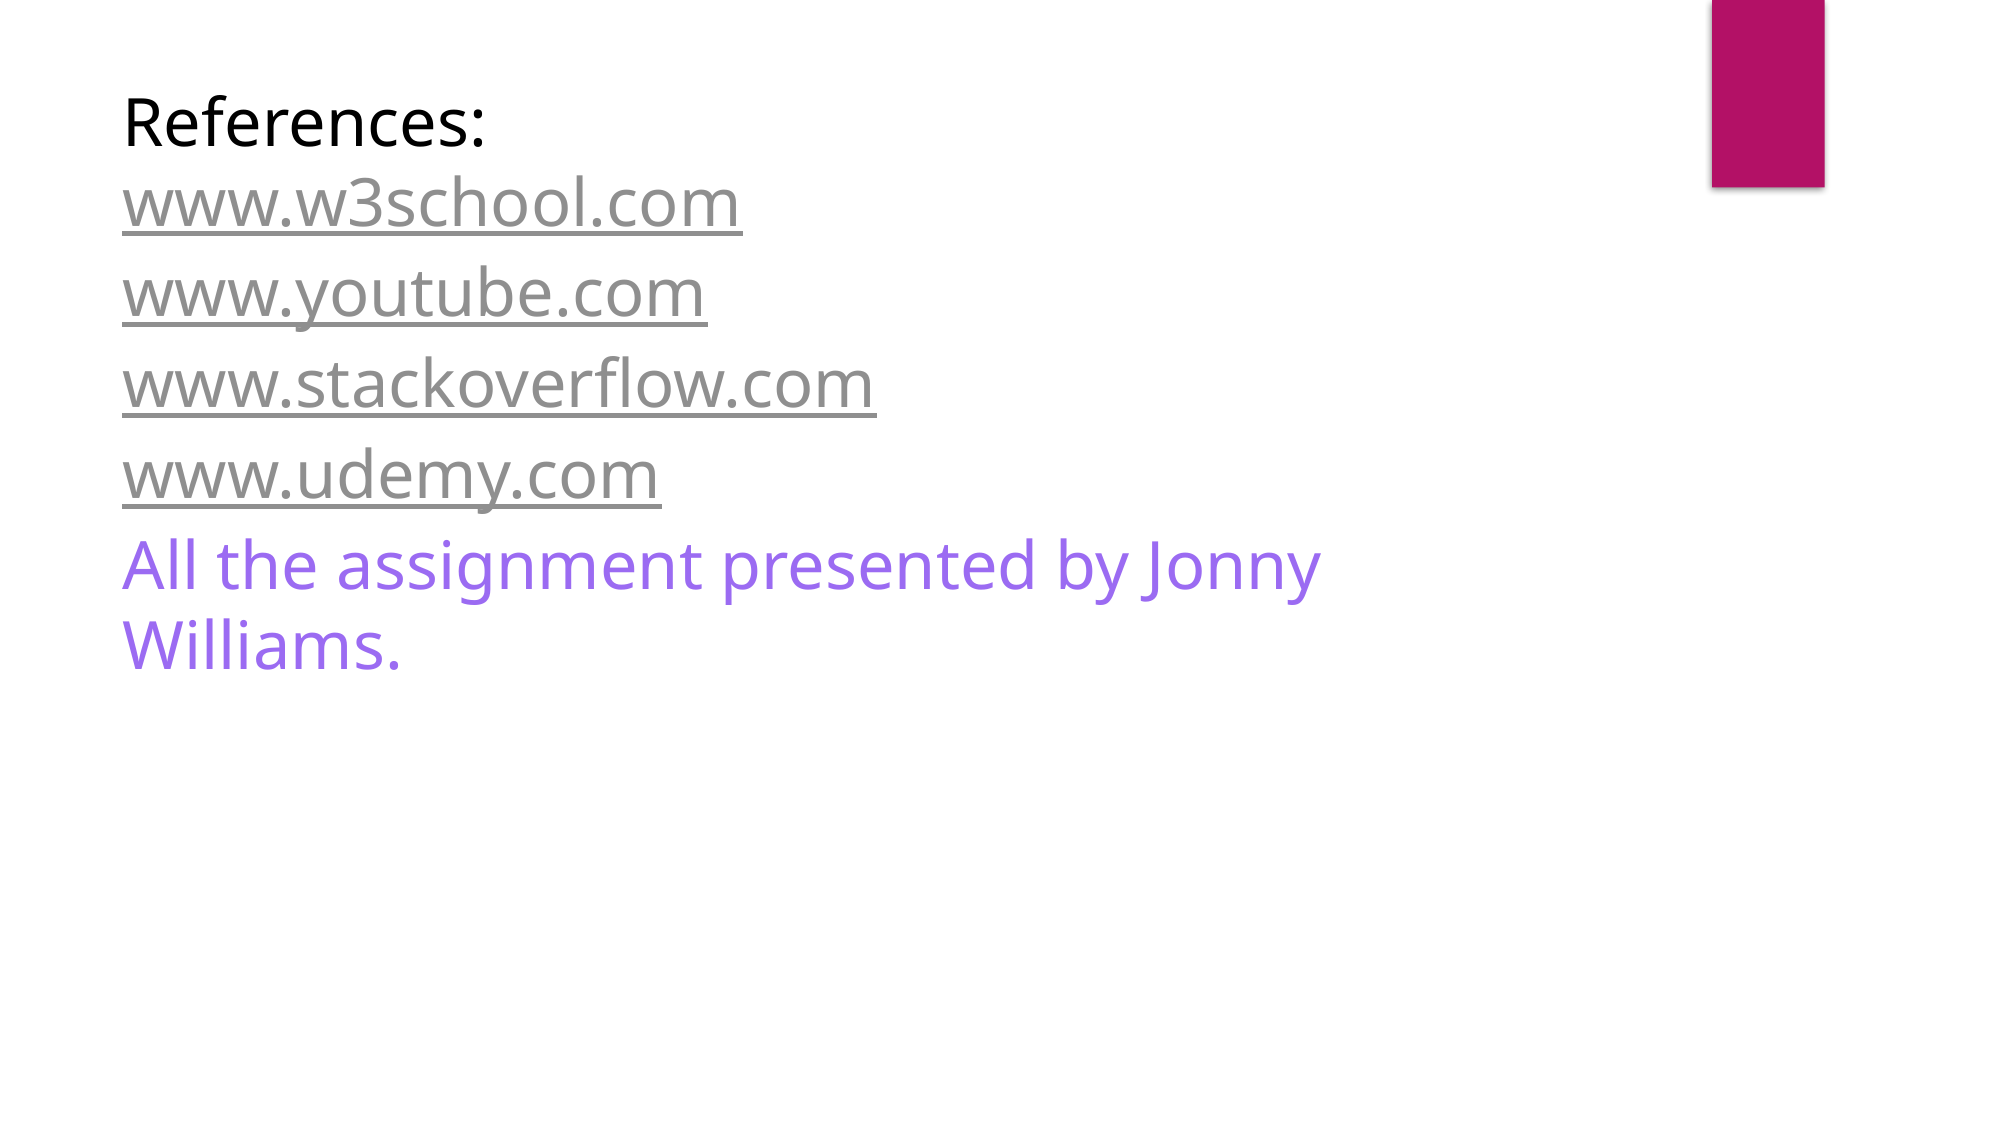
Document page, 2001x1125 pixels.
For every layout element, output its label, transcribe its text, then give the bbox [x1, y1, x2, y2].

text_box References: www.w3school.com www.youtube.com www.stackoverflow.com www.udemy.com All the assignment presented by Jonny Williams. [107, 72, 1603, 690]
